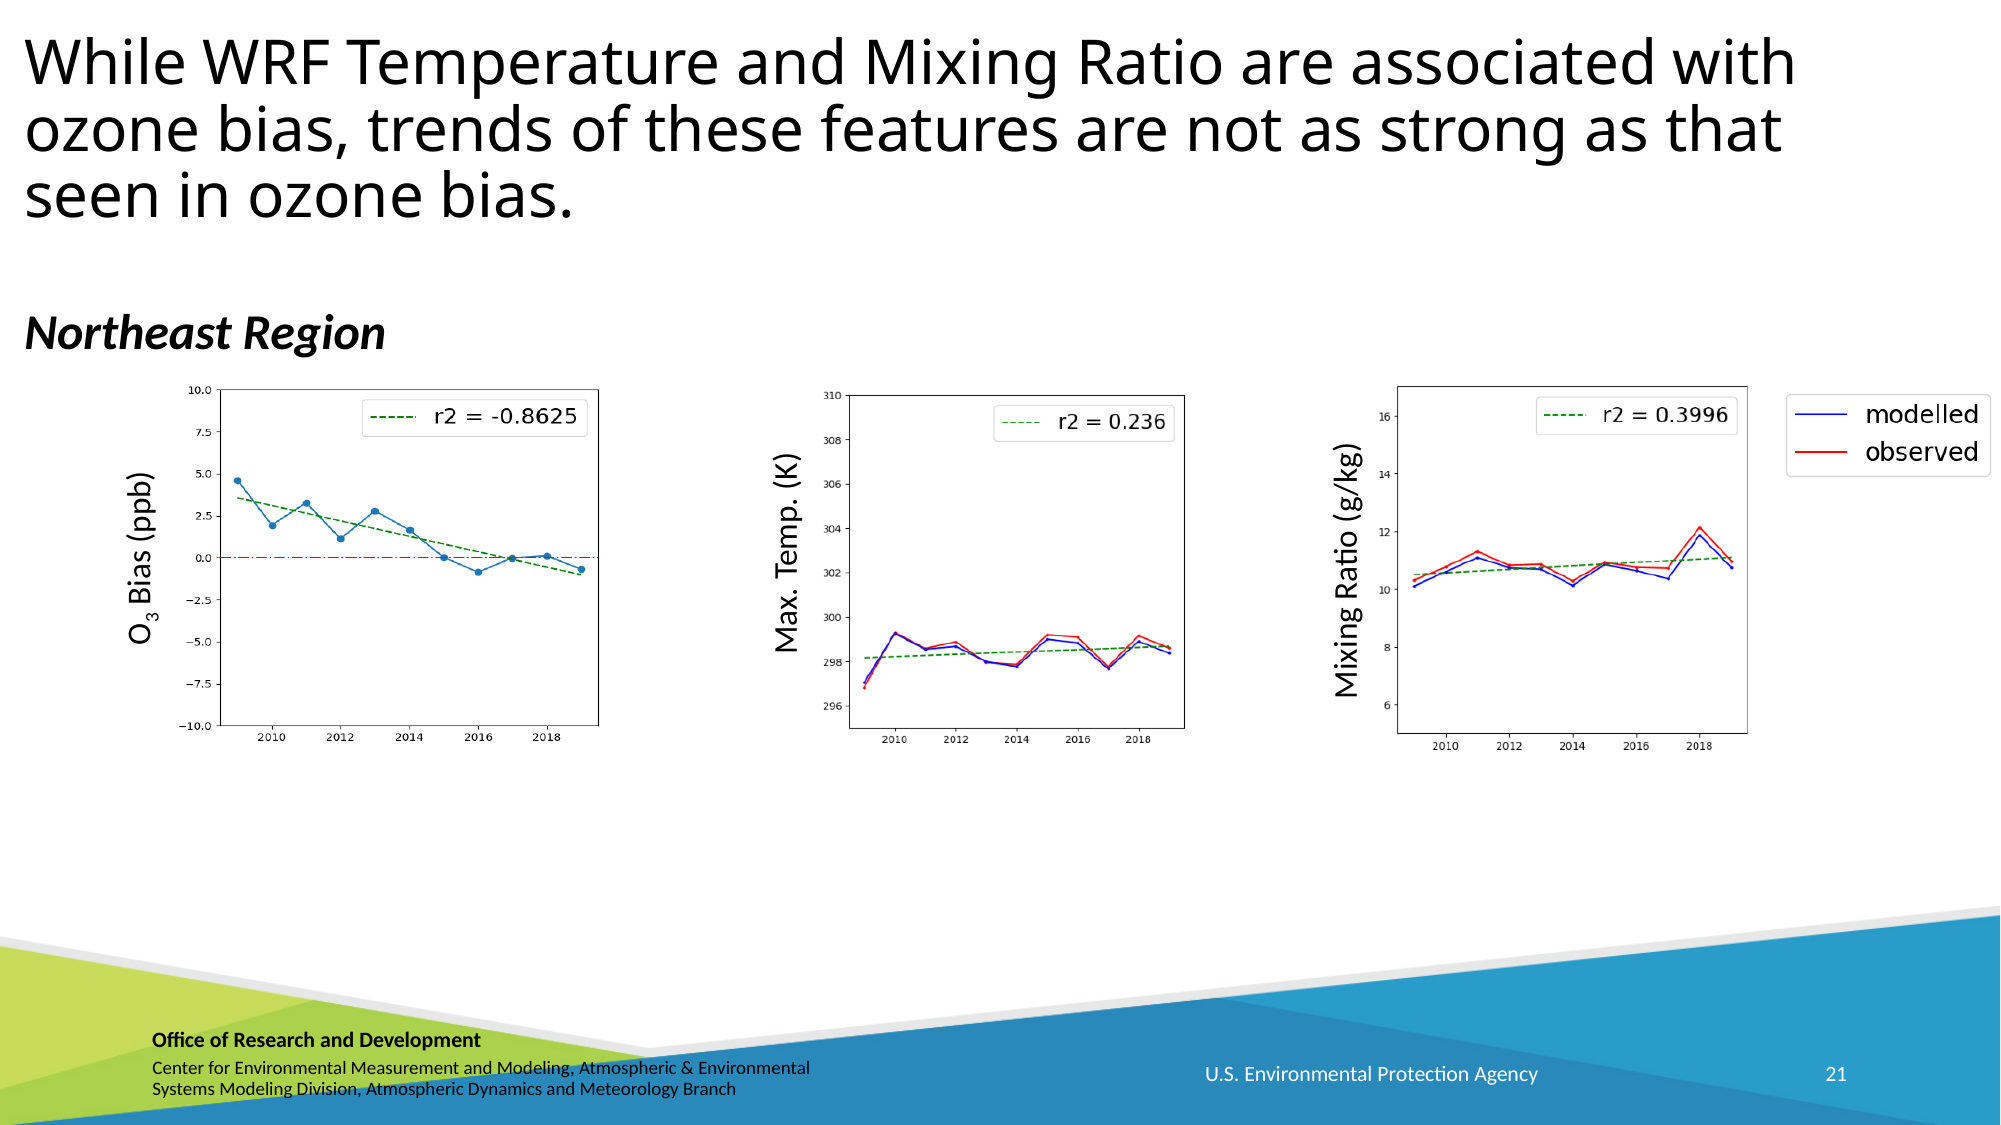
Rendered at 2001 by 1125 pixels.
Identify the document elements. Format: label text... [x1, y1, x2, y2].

picture [0, 0, 2001, 1125]
text_box Max. Temp. (K) [756, 399, 811, 670]
slide_number 21 [1743, 1042, 1863, 1103]
text_box Northeast Region [9, 292, 448, 367]
title While WRF Temperature and Mixing Ratio are associated with ozone bias, trends of these features are not as strong as that seen in ozone bias. [9, 22, 1949, 240]
text_box Mixing Ratio (g/kg) [1316, 399, 1371, 715]
list Center for Environmental Measurement and Modeling, Atmospheric & Environmental Systems Modeling Division, Atmospheric Dynamics and Meteorology Branch [137, 1051, 833, 1112]
text_box O3 Bias (ppb) [109, 409, 170, 660]
footer U.S. Environmental Protection Agency [999, 1042, 1743, 1103]
